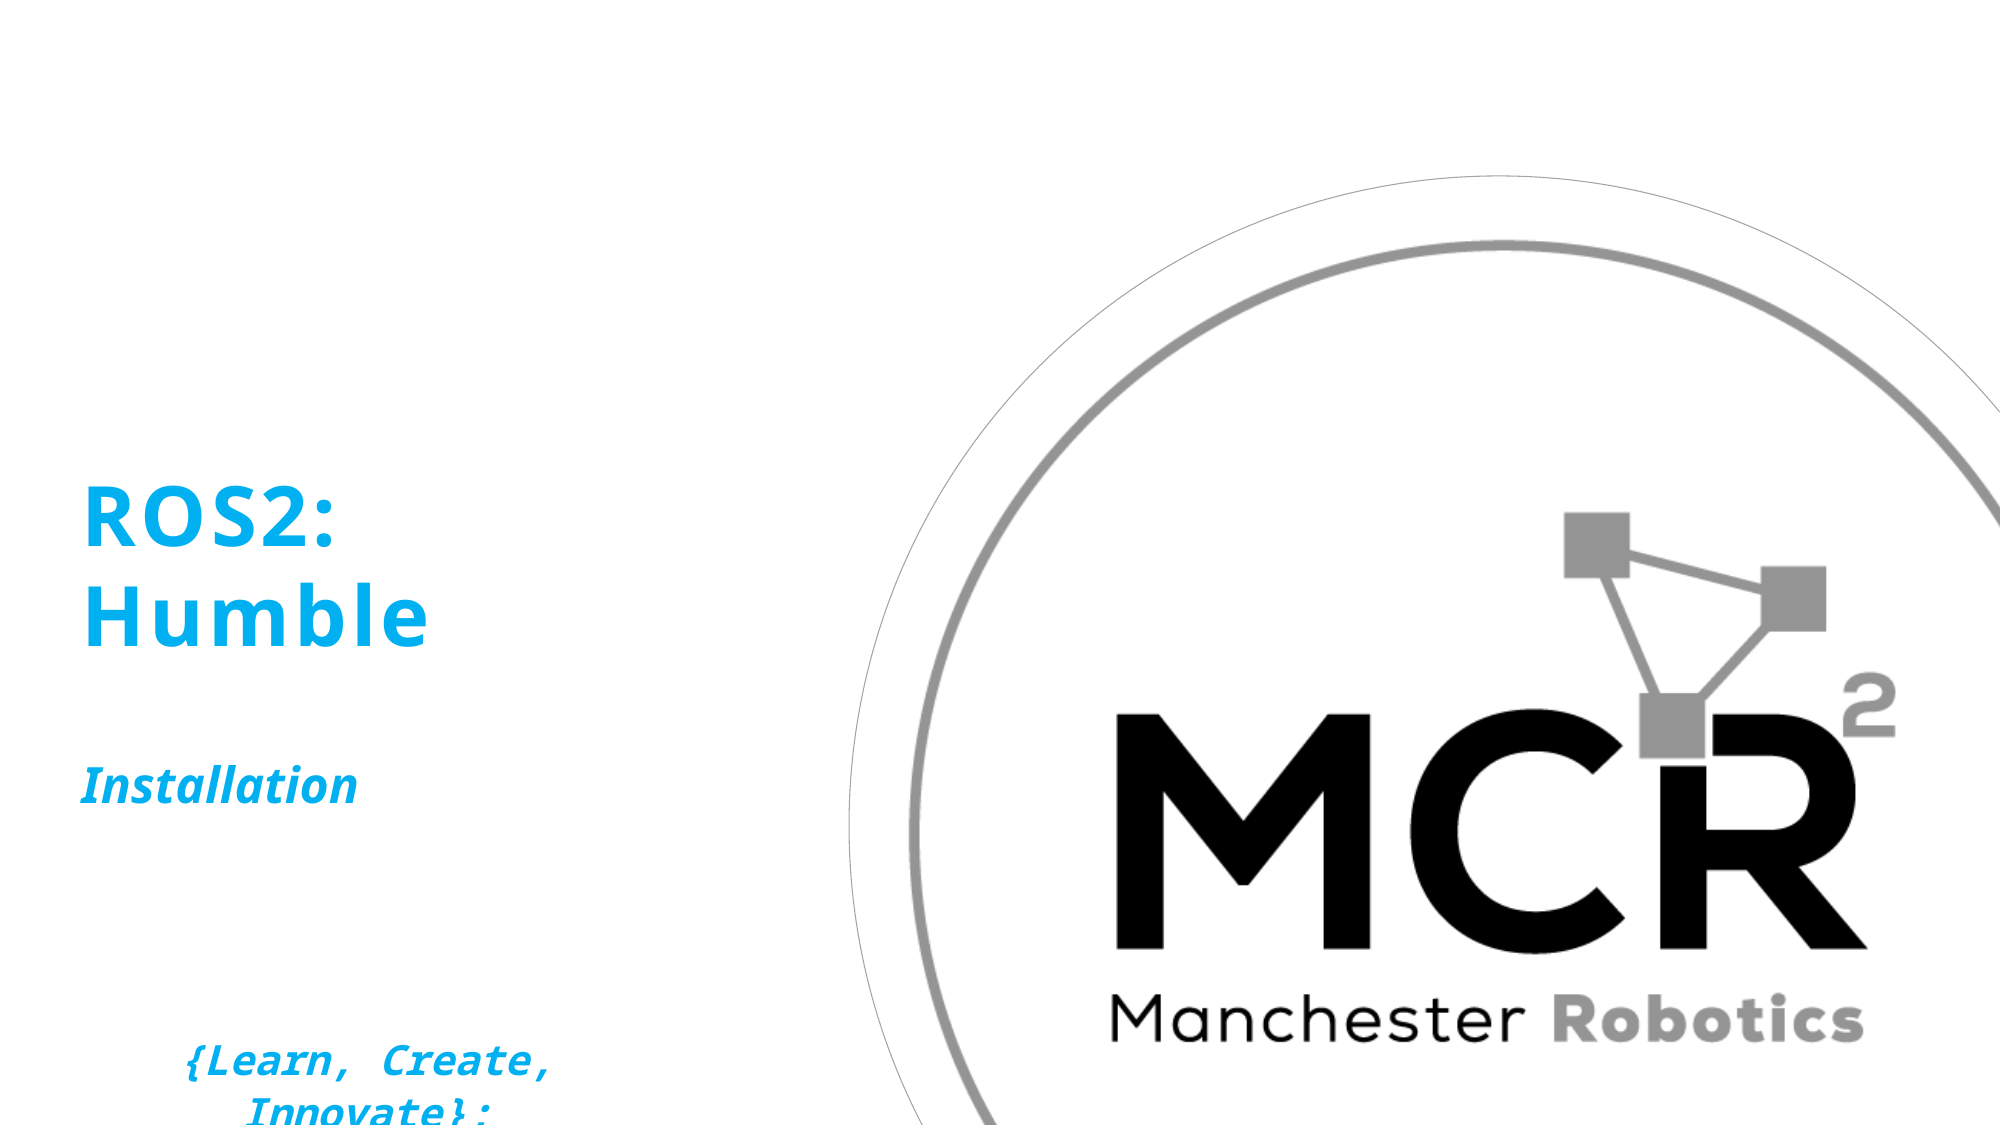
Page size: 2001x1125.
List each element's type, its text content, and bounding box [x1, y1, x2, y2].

title ROS2: Humble [66, 453, 667, 671]
subtitle Installation [66, 753, 667, 898]
